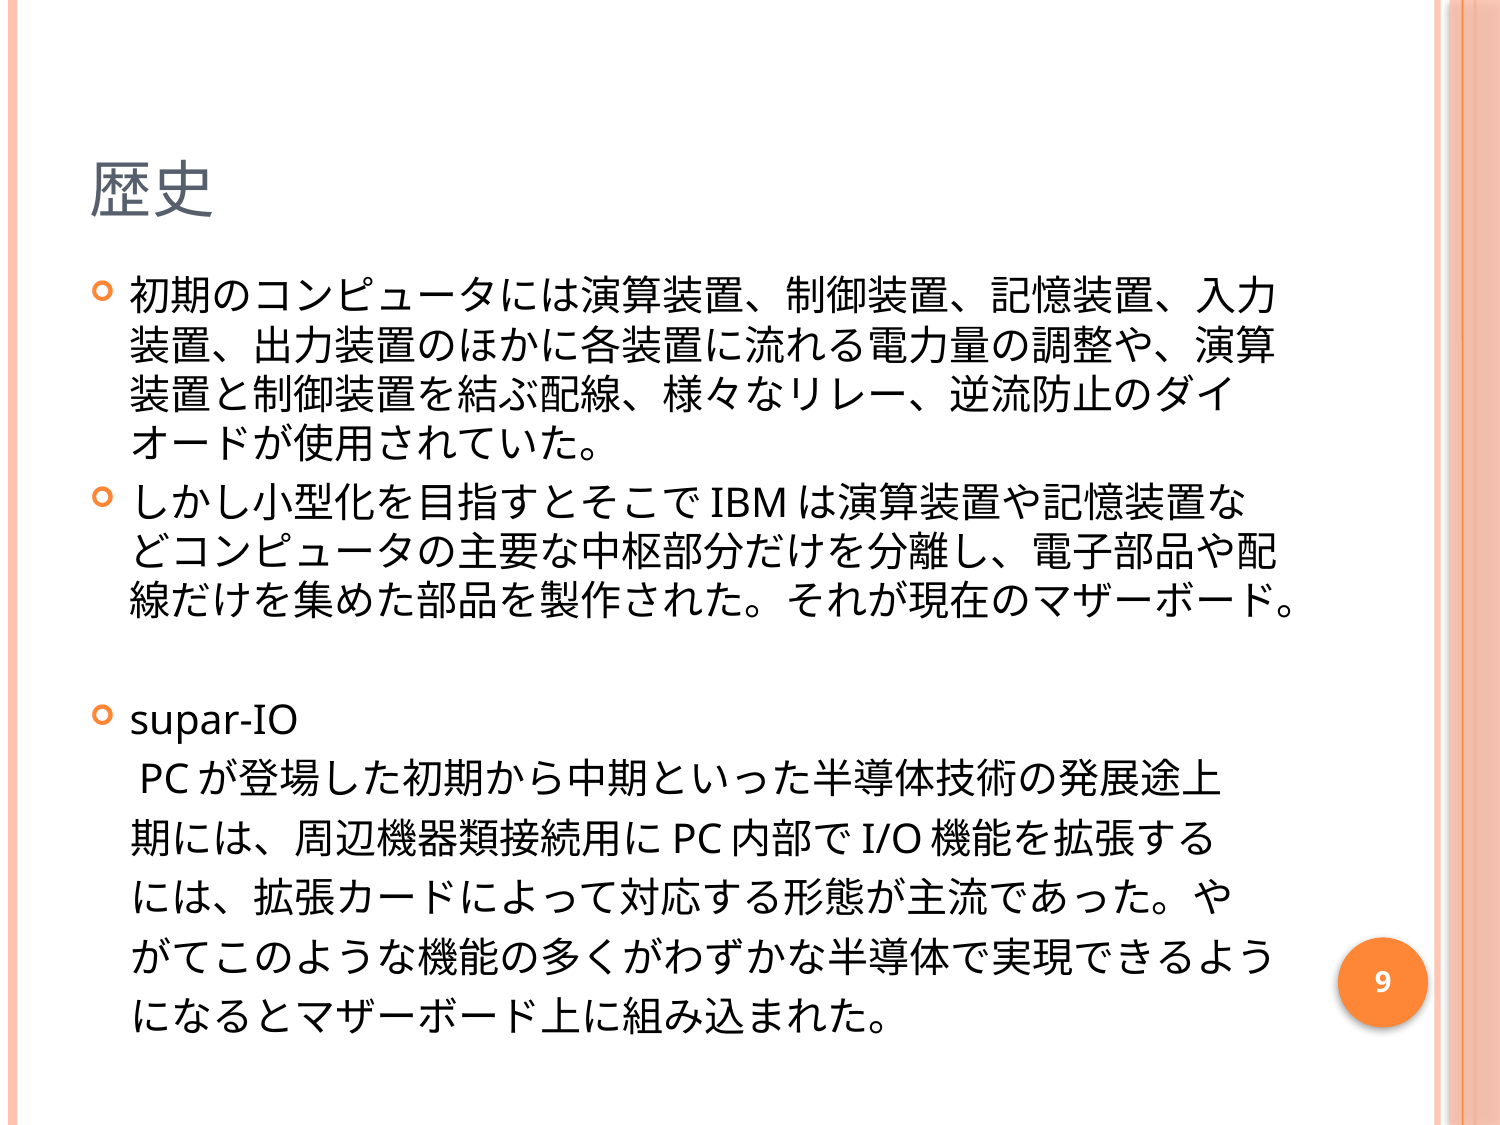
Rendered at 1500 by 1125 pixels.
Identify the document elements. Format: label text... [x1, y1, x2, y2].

list 初期のコンピュータには演算装置、制御装置、記憶装置、入力装置、出力装置のほかに各装置に流れる電力量の調整や、演算装置と制御装置を結ぶ配線、様々なリレー、逆流防止のダイオードが使用されていた。 しかし小型化を目指すとそこでIBMは演算装置や記憶装置などコンピュータの主要な中枢部分だけを分離し、電子部品や配線だけを集めた部品を製作された。それが現在のマザーボード。 supar-IO PCが登場した初期から中期といった半導体技術の発展途上 期には、周辺機器類接続用にPC内部でI/O機能を拡張する には、拡張カードによって対応する形態が主流であった。や がてこのような機能の多くがわずかな半導体で実現できるよう になるとマザーボード上に組み込まれた。 [75, 262, 1300, 1062]
slide_number 9 [1333, 940, 1434, 1027]
title 歴史 [75, 45, 1300, 233]
